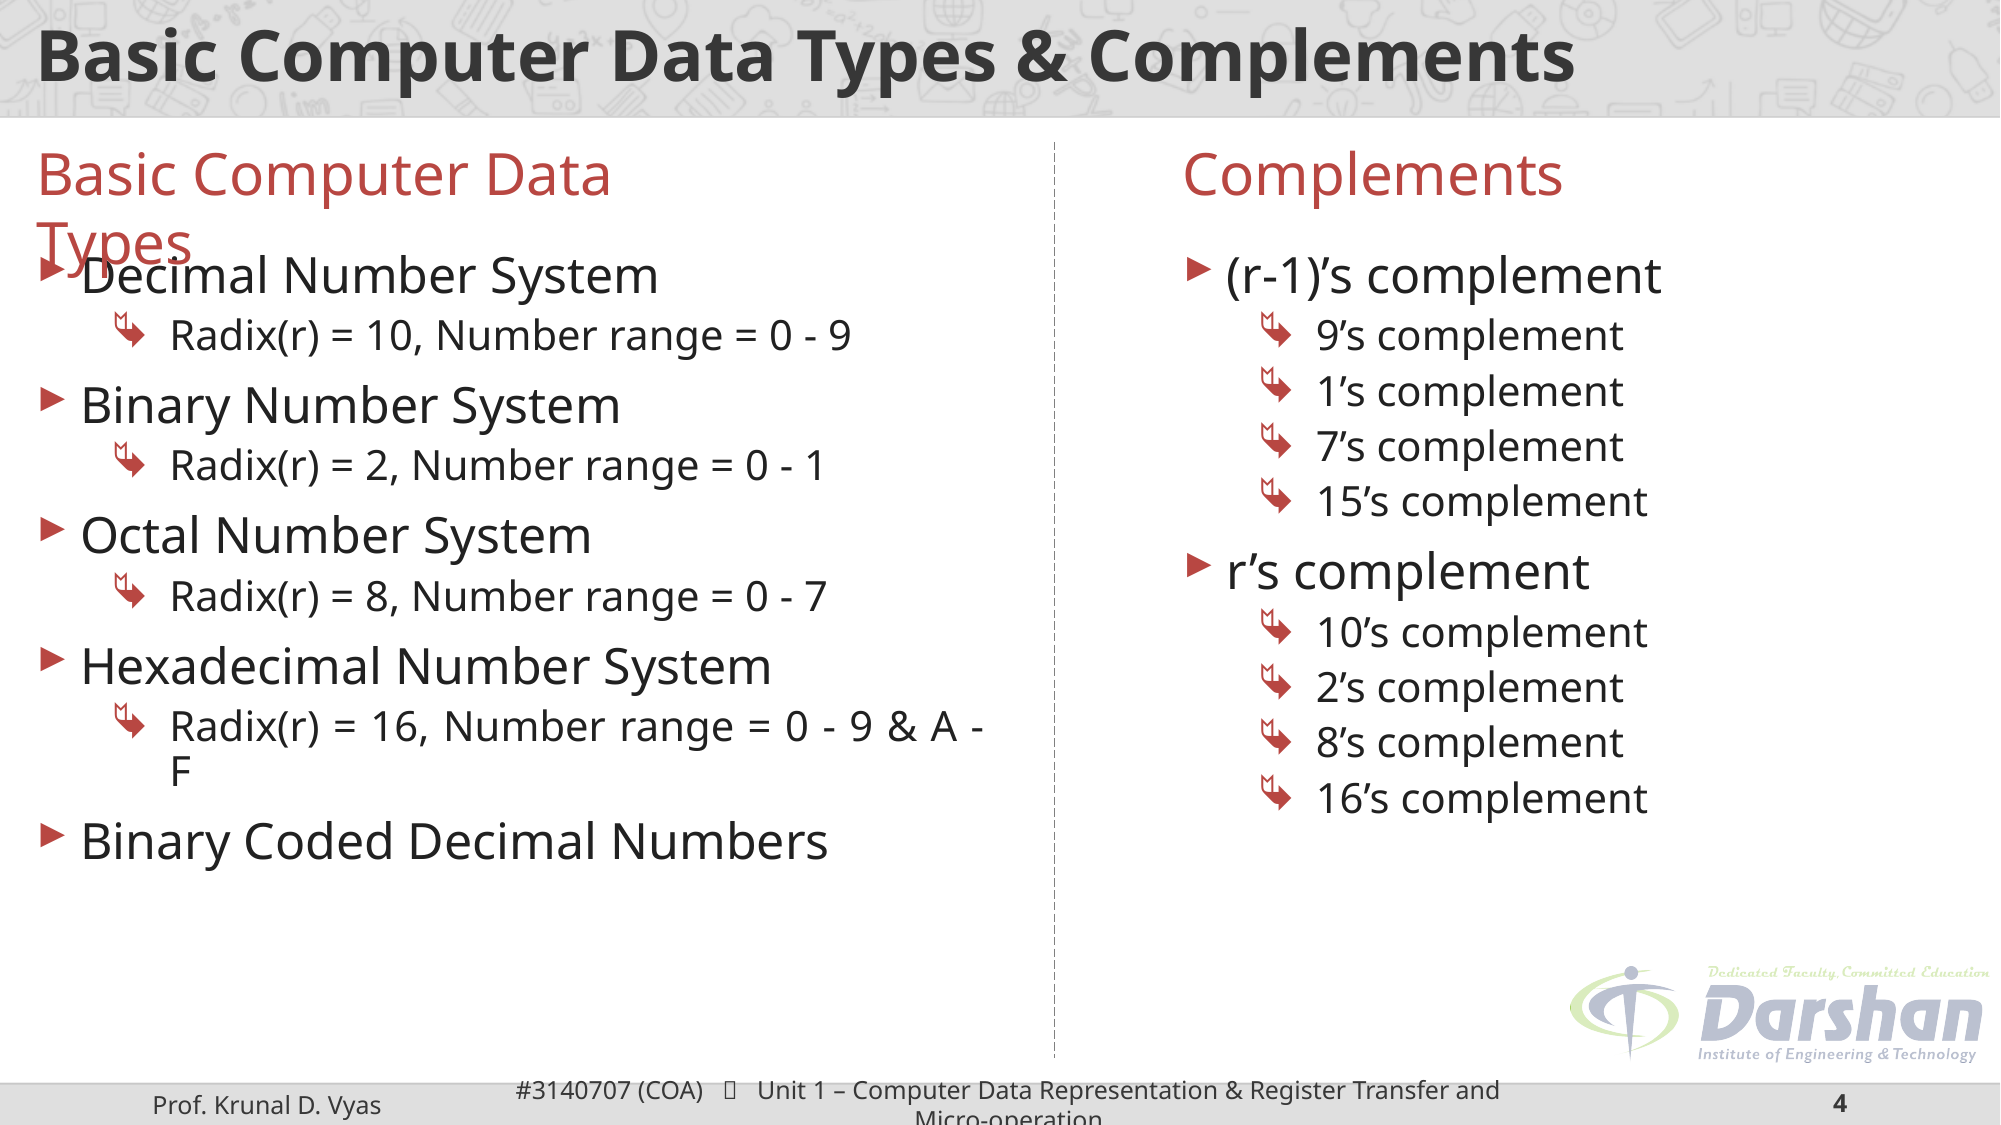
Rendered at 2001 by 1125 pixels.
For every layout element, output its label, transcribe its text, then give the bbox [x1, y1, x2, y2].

text_box Complements [1167, 129, 1591, 215]
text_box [1570, 966, 1990, 1063]
text_box Basic Computer Data Types [21, 129, 765, 285]
list Decimal Number System Radix(r) = 10, Number range = 0 - 9 Binary Number System Radix(r) = 2, Number range = 0 - 1 Octal Number System Radix(r) = 8, Number range = 0 - 7 Hexadecimal Number System Radix(r) = 16, Number range = 0 - 9 & A - F Binary Coded Decimal Numbers [21, 242, 1000, 883]
text_box (r-1)’s complement 9’s complement 1’s complement 7’s complement 15’s complement r’s complement 10’s complement 2’s complement 8’s complement 16’s complement [1167, 242, 1967, 883]
title Basic Computer Data Types & Complements [0, 0, 2000, 117]
